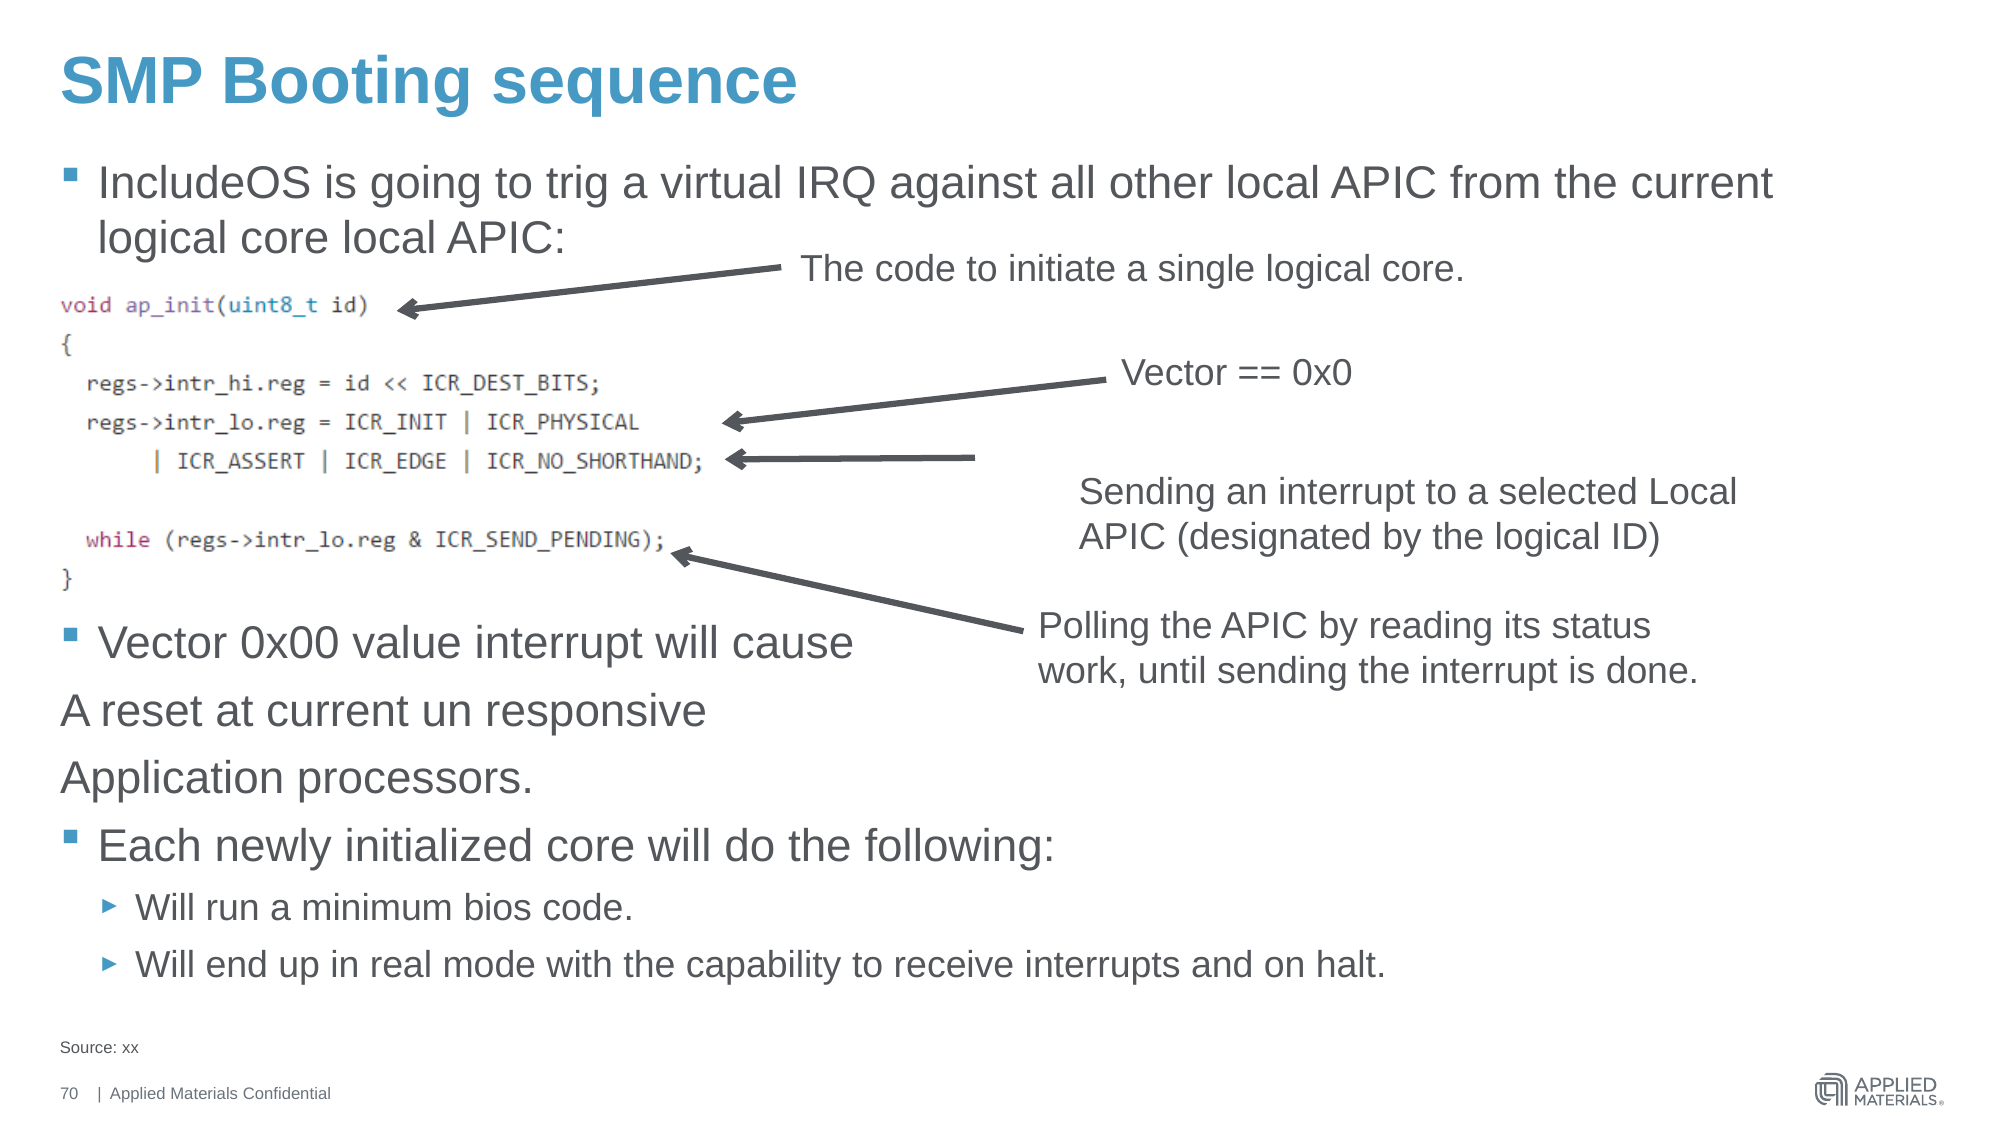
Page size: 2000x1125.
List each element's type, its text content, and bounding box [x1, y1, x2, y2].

text_box The code to initiate a single logical core. [785, 236, 1481, 297]
picture [44, 288, 725, 602]
text_box Sending an interrupt to a selected Local APIC (designated by the logical ID) [1064, 459, 1763, 565]
slide_number 70 [45, 1078, 165, 1106]
text_box Vector == 0x0 [1106, 340, 1805, 401]
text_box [396, 266, 782, 312]
text_box Source: xx [44, 1029, 975, 1065]
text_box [670, 552, 1024, 632]
title SMP Booting sequence [45, 29, 1925, 126]
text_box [721, 379, 1107, 424]
list IncludeOS is going to trig a virtual IRQ against all other local APIC from the current logical core local APIC: Vector 0x00 value interrupt will cause A reset at current un responsive Application processors. Each newly initialized core will do the following: Will run a minimum bios code. Will end up in real mode with the capability to receive interrupts and on halt. [45, 145, 1925, 1005]
text_box Polling the APIC by reading its status work, until sending the interrupt is done. [1023, 593, 1722, 699]
